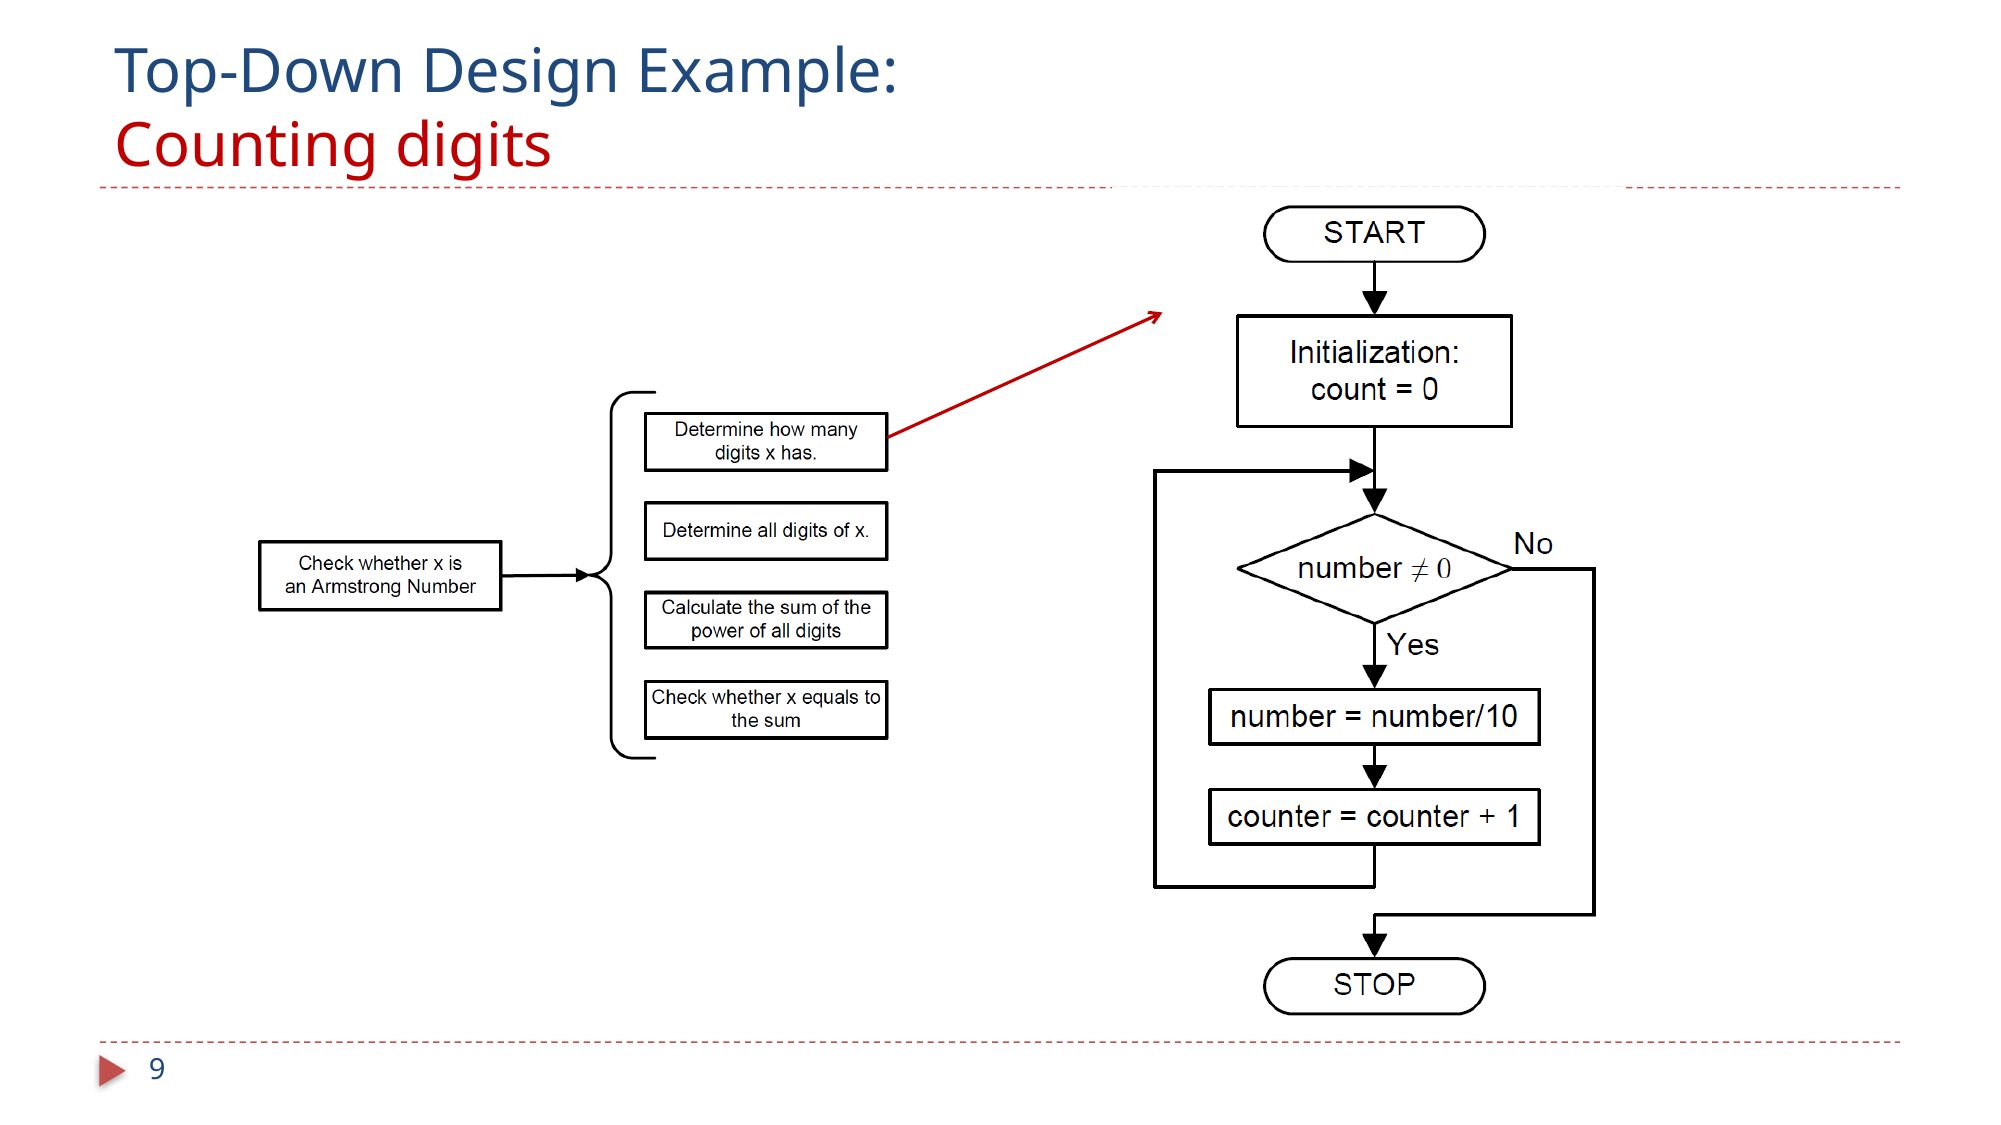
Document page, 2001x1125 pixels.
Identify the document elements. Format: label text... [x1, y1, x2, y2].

title Top-Down Design Example: Counting digits [99, 23, 1450, 186]
picture [1112, 187, 1626, 1030]
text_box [887, 312, 1163, 438]
picture [237, 374, 913, 788]
slide_number 9 [133, 1042, 568, 1103]
